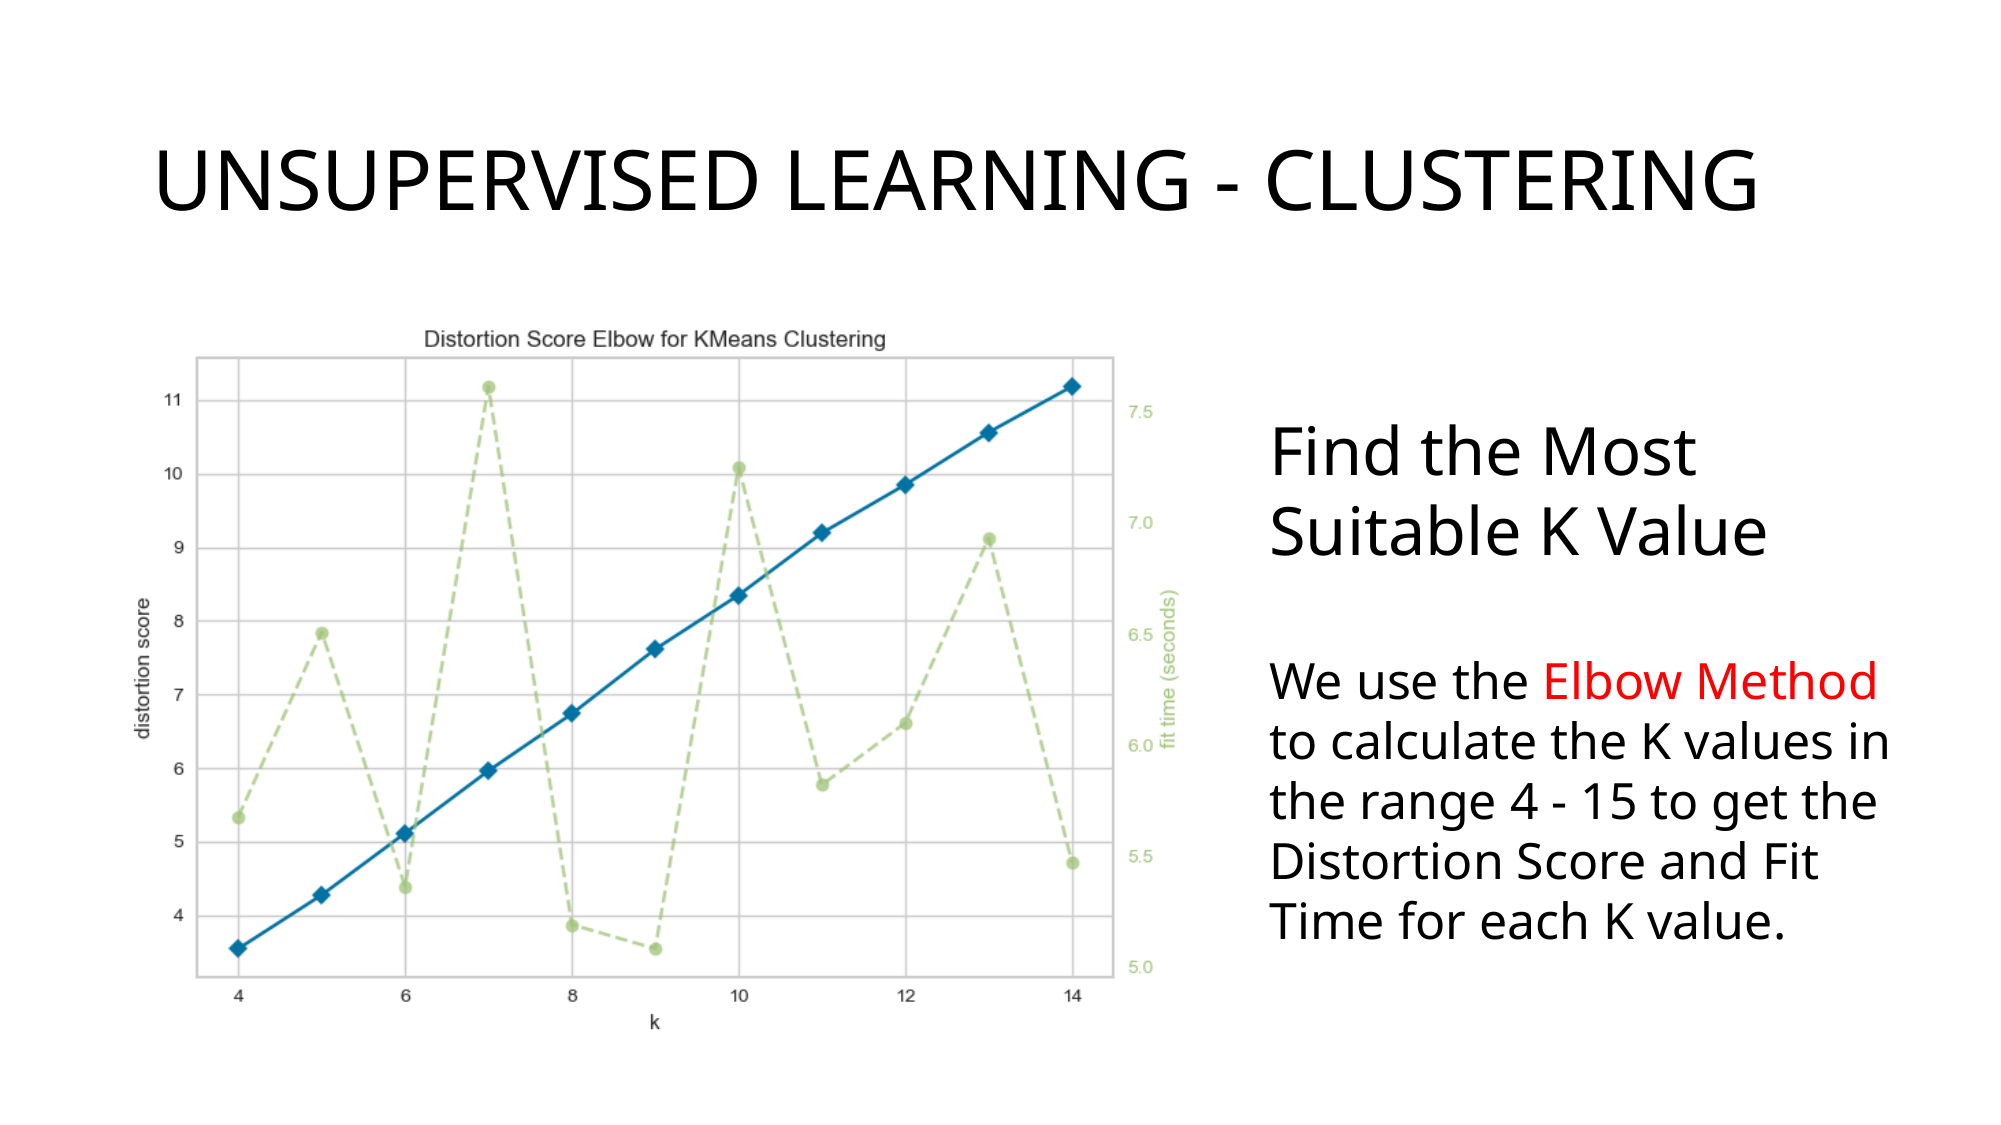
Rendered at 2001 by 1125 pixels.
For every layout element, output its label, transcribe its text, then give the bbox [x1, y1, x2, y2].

text_box Find the Most Suitable K Value We use the Elbow Method to calculate the K values in the range 4 - 15 to get the Distortion Score and Fit Time for each K value. [1254, 401, 1948, 957]
picture [111, 306, 1205, 1058]
title UNSUPERVISED LEARNING - CLUSTERING [137, 59, 1889, 307]
